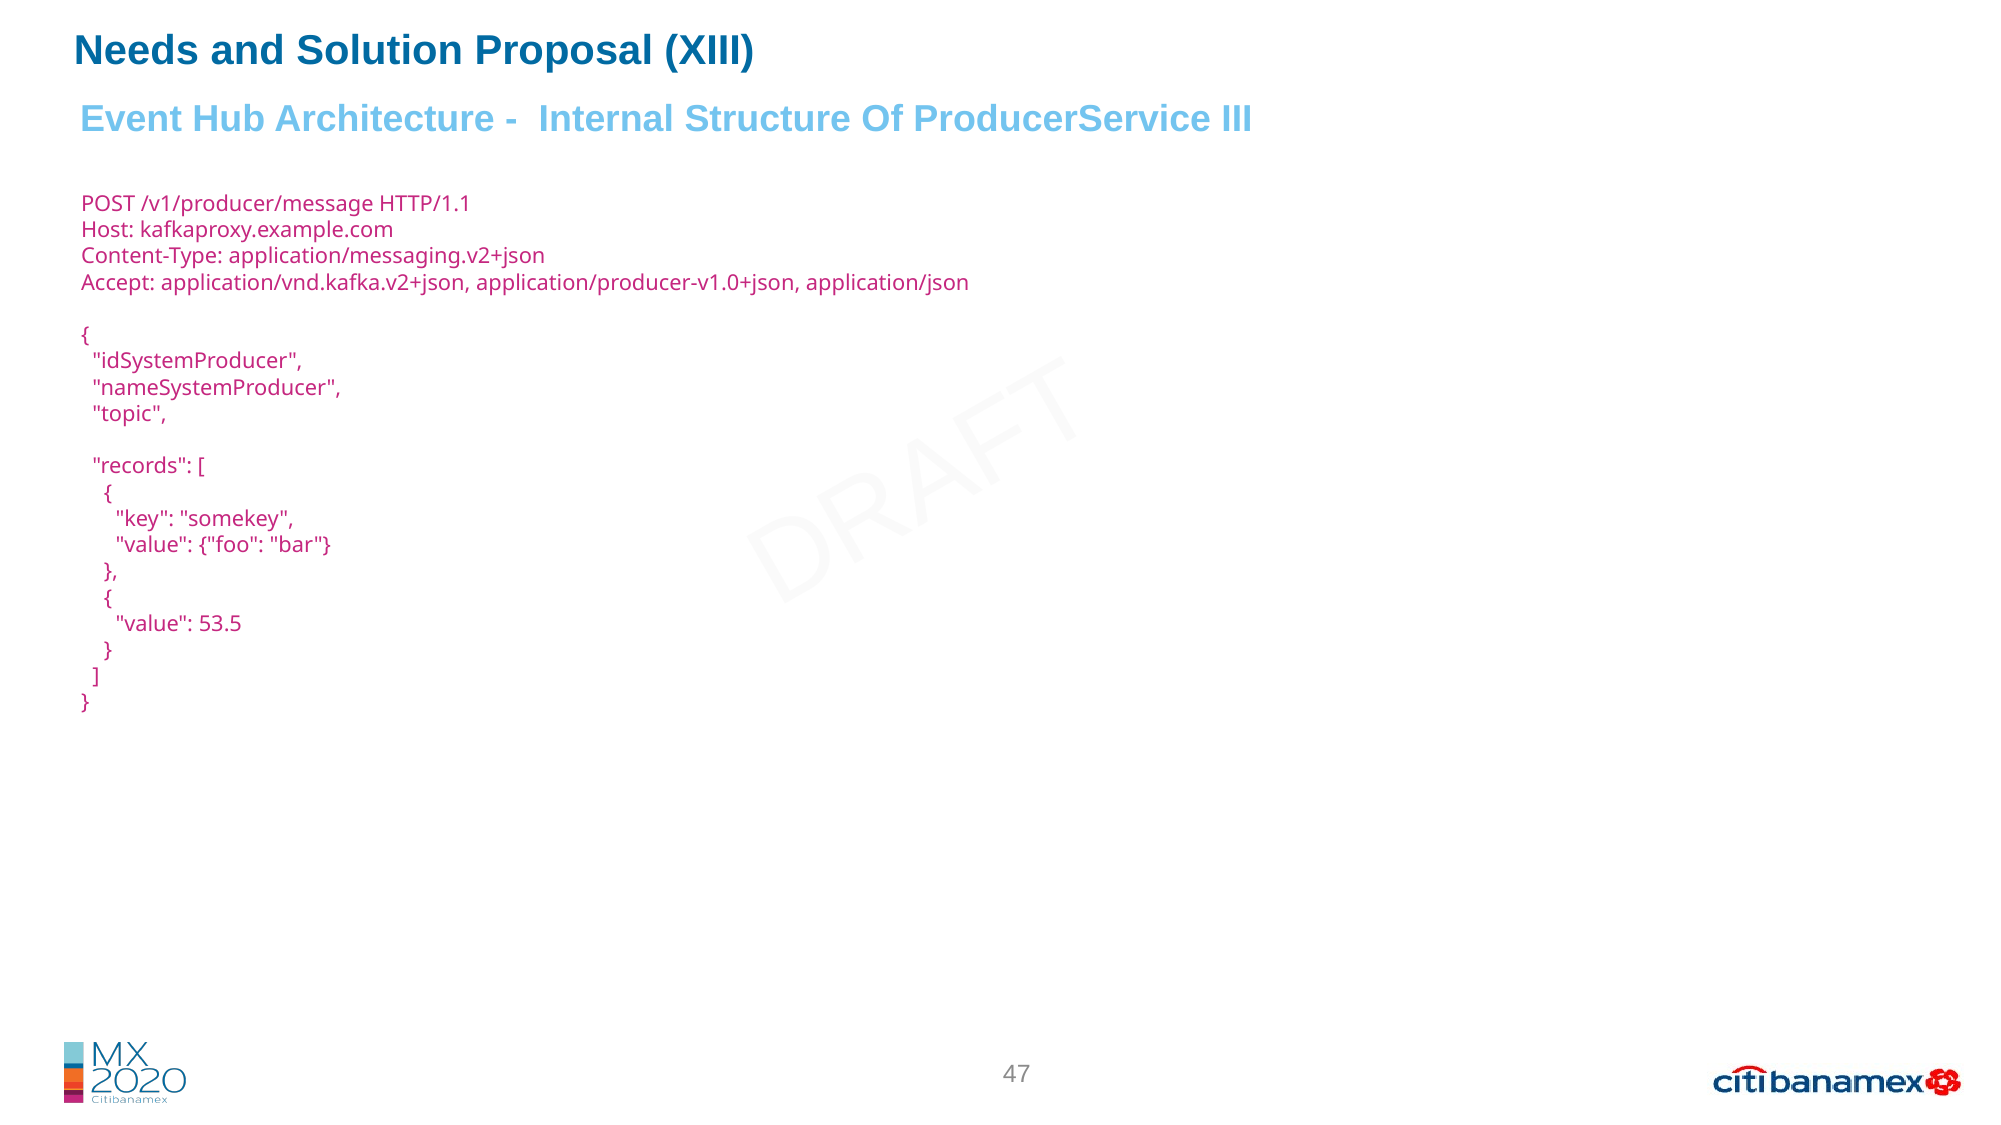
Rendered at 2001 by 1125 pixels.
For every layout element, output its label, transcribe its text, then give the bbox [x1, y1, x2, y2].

text_box POST /v1/producer/message HTTP/1.1 Host: kafkaproxy.example.com Content-Type: application/messaging.v2+json Accept: application/vnd.kafka.v2+json, application/producer-v1.0+json, application/json { "idSystemProducer", "nameSystemProducer", "topic", "records": [ { "key": "somekey", "value": {"foo": "bar"} }, { "value": 53.5 } ] } [66, 182, 1897, 722]
text_box Event Hub Architecture - Internal Structure Of ProducerService III [61, 85, 1381, 146]
picture [131, 1042, 144, 1050]
picture [1707, 1063, 1964, 1097]
text_box Needs and Solution Proposal (XIII) [66, 15, 1311, 81]
picture [64, 1042, 186, 1103]
picture [97, 1042, 117, 1060]
text_box DRAFT [541, 217, 1294, 736]
